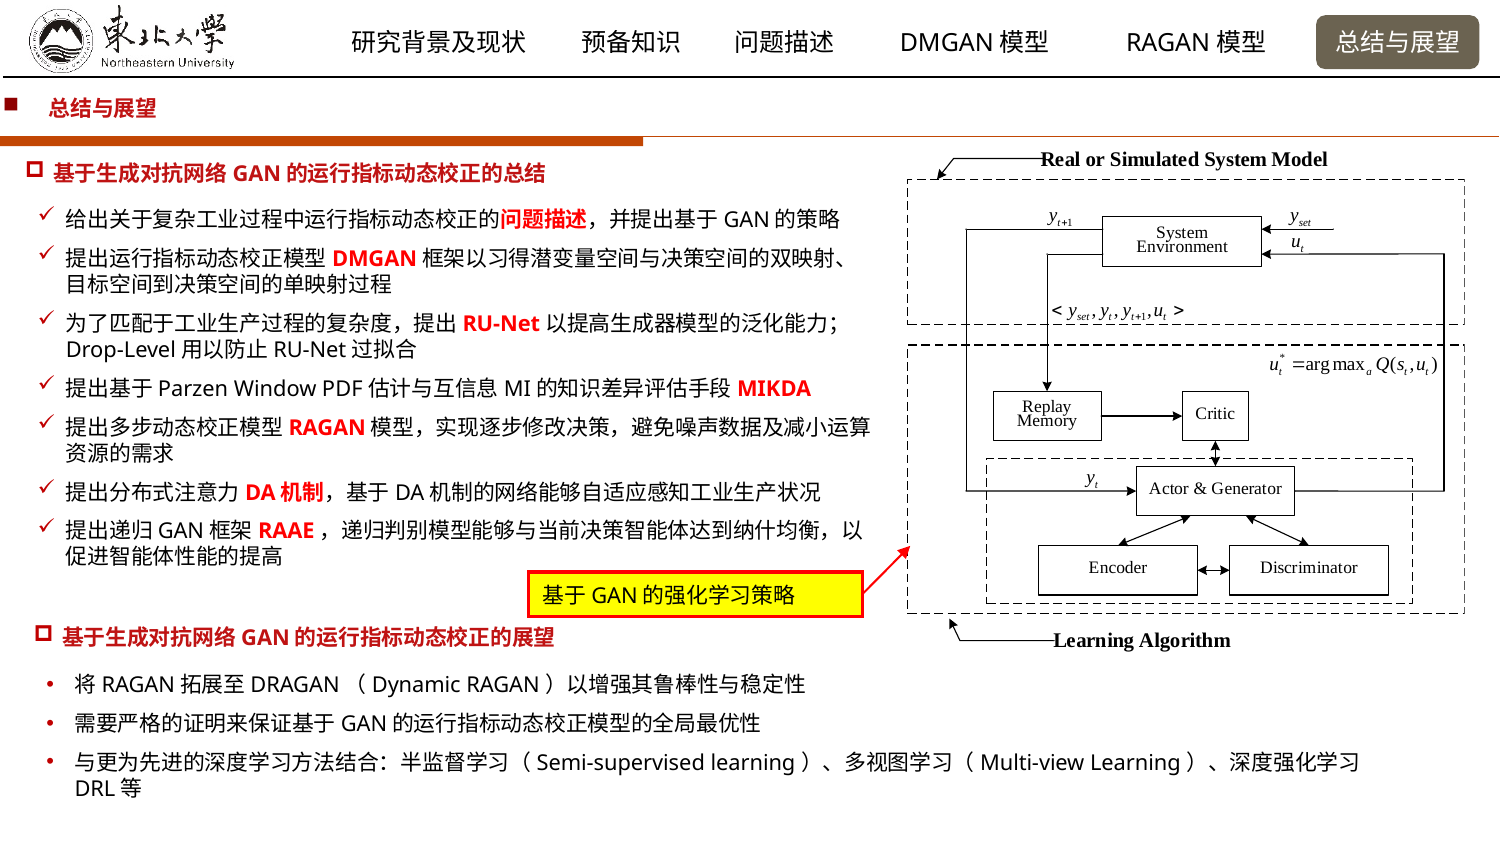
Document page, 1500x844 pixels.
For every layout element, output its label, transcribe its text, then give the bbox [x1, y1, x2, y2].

text_box 基于生成对抗网络GAN的运行指标动态校正的总结 [10, 152, 566, 194]
text_box 基于生成对抗网络GAN的运行指标动态校正的展望 [19, 616, 575, 658]
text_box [862, 545, 911, 595]
text_box 总结与展望 [0, 87, 172, 129]
picture [29, 5, 234, 73]
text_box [906, 143, 1465, 657]
text_box 给出关于复杂工业过程中运行指标动态校正的问题描述，并提出基于GAN的策略 提出运行指标动态校正模型DMGAN框架以习得潜变量空间与决策空间的双映射、目标空间到决策空间的单映射过程 为了匹配于工业生产过程的复杂度，提出RU-Net以提高生成器模型的泛化能力；Drop-Level用以防止RU-Net过拟合 提出基于Parzen Window PDF估计与互信息MI的知识差异评估手段MIKDA 提出多步动态校正模型RAGAN模型，实现逐步修改决策，避免噪声数据及减小运算资源的需求 提出分布式注意力DA机制，基于DA机制的网络能够自适应感知工业生产状况 提出递归GAN框架RAAE，递归判别模型能够与当前决策智能体达到纳什均衡，以促进智能体性能的提高 [22, 198, 892, 577]
text_box 将RAGAN拓展至DRAGAN（Dynamic RAGAN）以增强其鲁棒性与稳定性 需要严格的证明来保证基于GAN的运行指标动态校正模型的全局最优性 与更为先进的深度学习方法结合：半监督学习（Semi-supervised learning）、多视图学习（Multi-view Learning）、深度强化学习DRL等 [31, 663, 1385, 809]
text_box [0, 136, 1500, 147]
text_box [528, 571, 863, 617]
